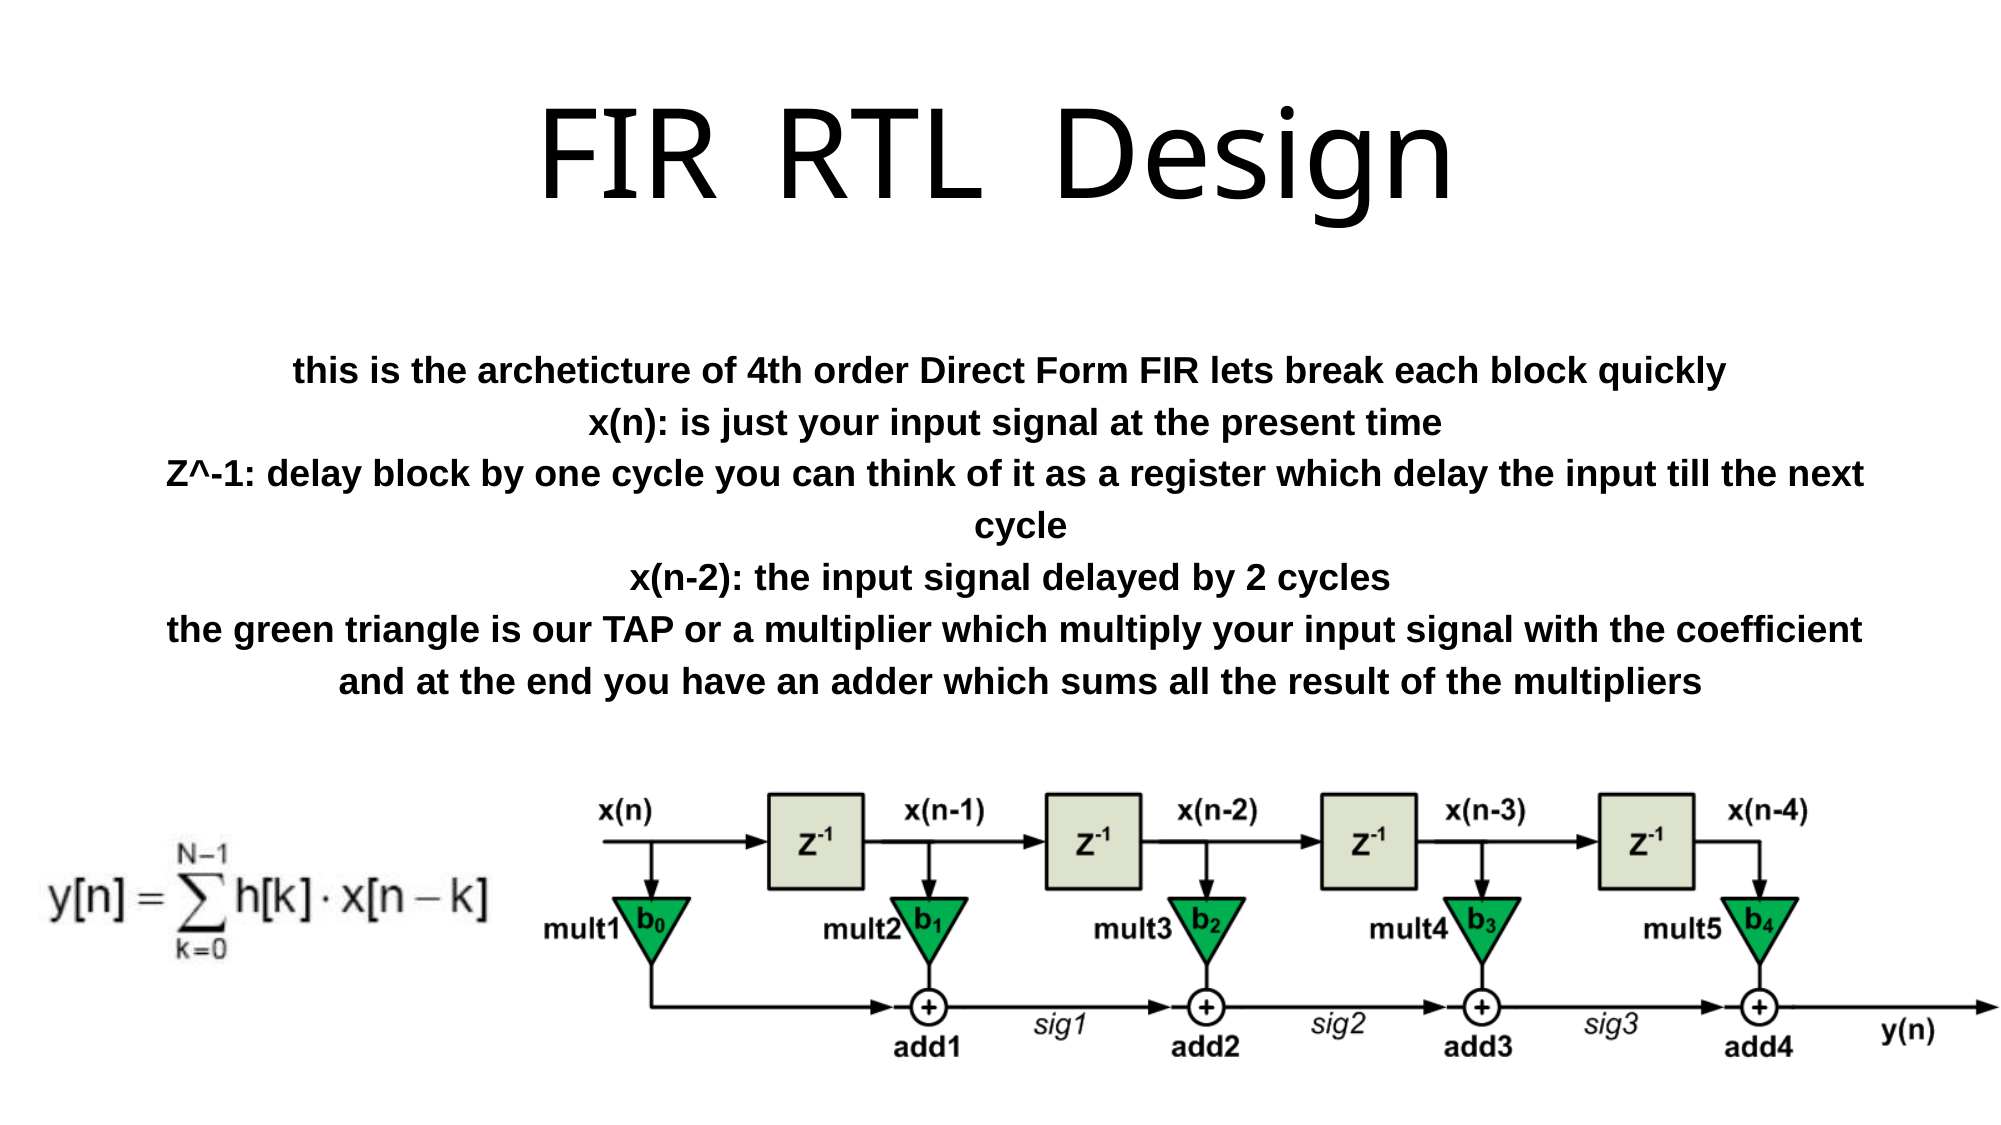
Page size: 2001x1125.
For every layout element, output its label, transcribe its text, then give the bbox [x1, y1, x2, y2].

picture [38, 807, 506, 992]
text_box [0, 329, 2000, 1125]
title FIR RTL Design [533, 53, 1467, 243]
